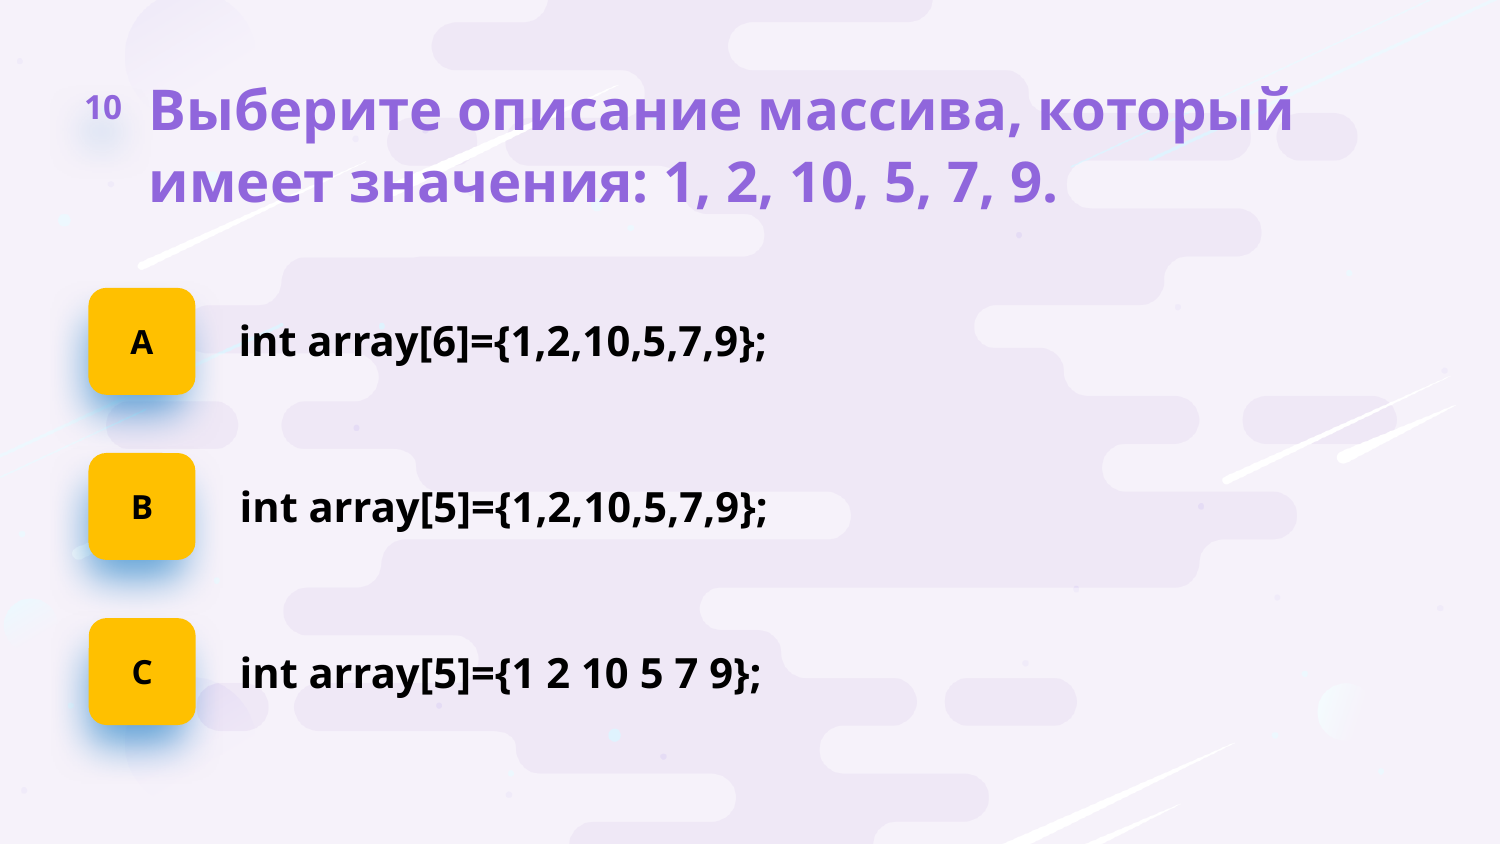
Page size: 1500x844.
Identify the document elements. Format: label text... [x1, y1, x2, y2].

picture [0, 0, 1500, 844]
text_box 10 [57, 60, 149, 152]
text_box int array[5]={1,2,10,5,7,9}; [218, 481, 1305, 532]
text_box Выберите описание массива, который имеет значения: 1, 2, 10, 5, 7, 9. [148, 70, 1457, 214]
text_box int array[6]={1,2,10,5,7,9}; [217, 315, 1411, 366]
text_box А [87, 286, 197, 396]
text_box B [87, 451, 197, 561]
text_box int array[5]={1 2 10 5 7 9}; [218, 646, 1442, 697]
text_box C [87, 617, 197, 727]
